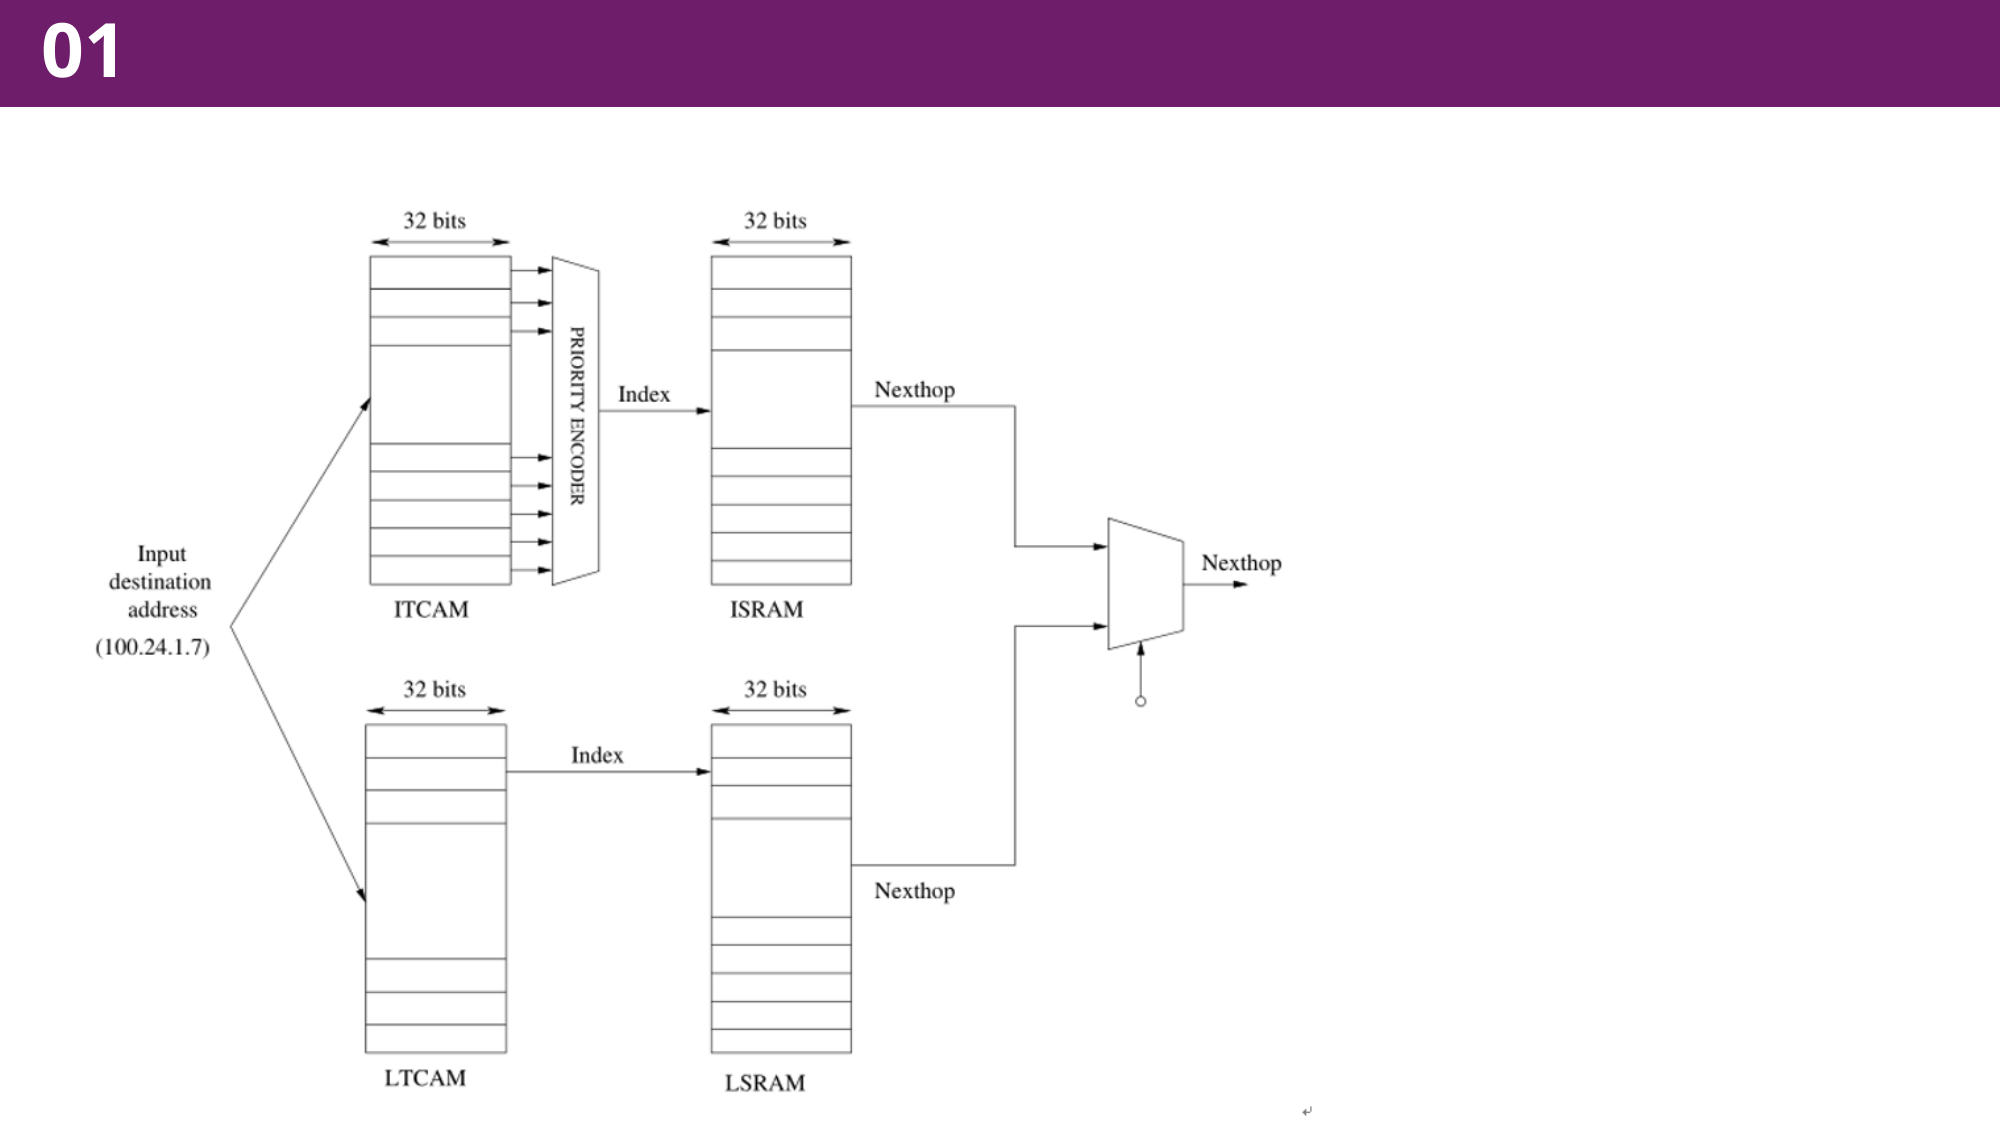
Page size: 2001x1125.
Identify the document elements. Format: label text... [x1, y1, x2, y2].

picture [61, 203, 1317, 1125]
list 01 [26, 13, 146, 93]
